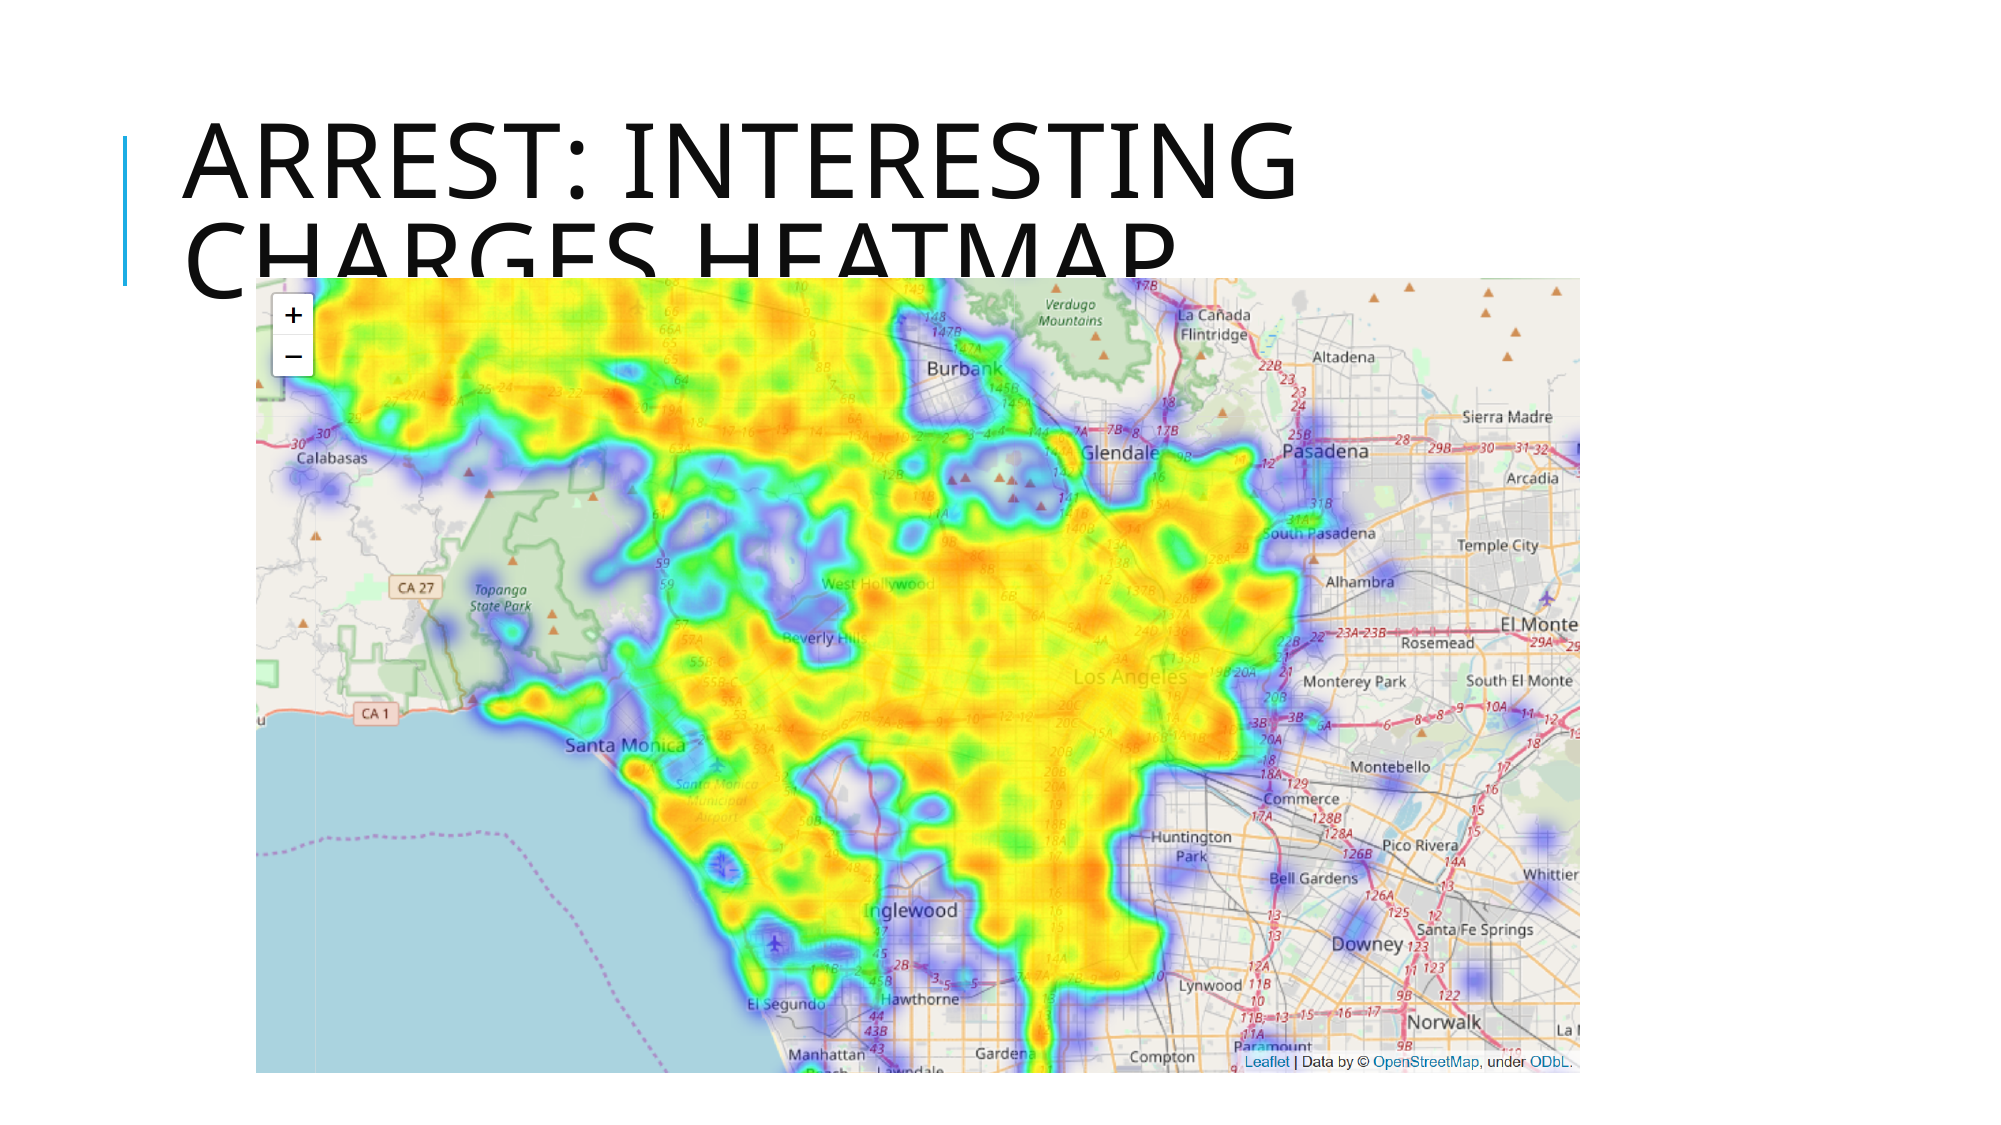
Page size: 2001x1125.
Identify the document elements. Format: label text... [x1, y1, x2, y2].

title Arrest: Interesting Charges Heatmap [168, 96, 1763, 342]
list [251, 277, 1584, 1076]
